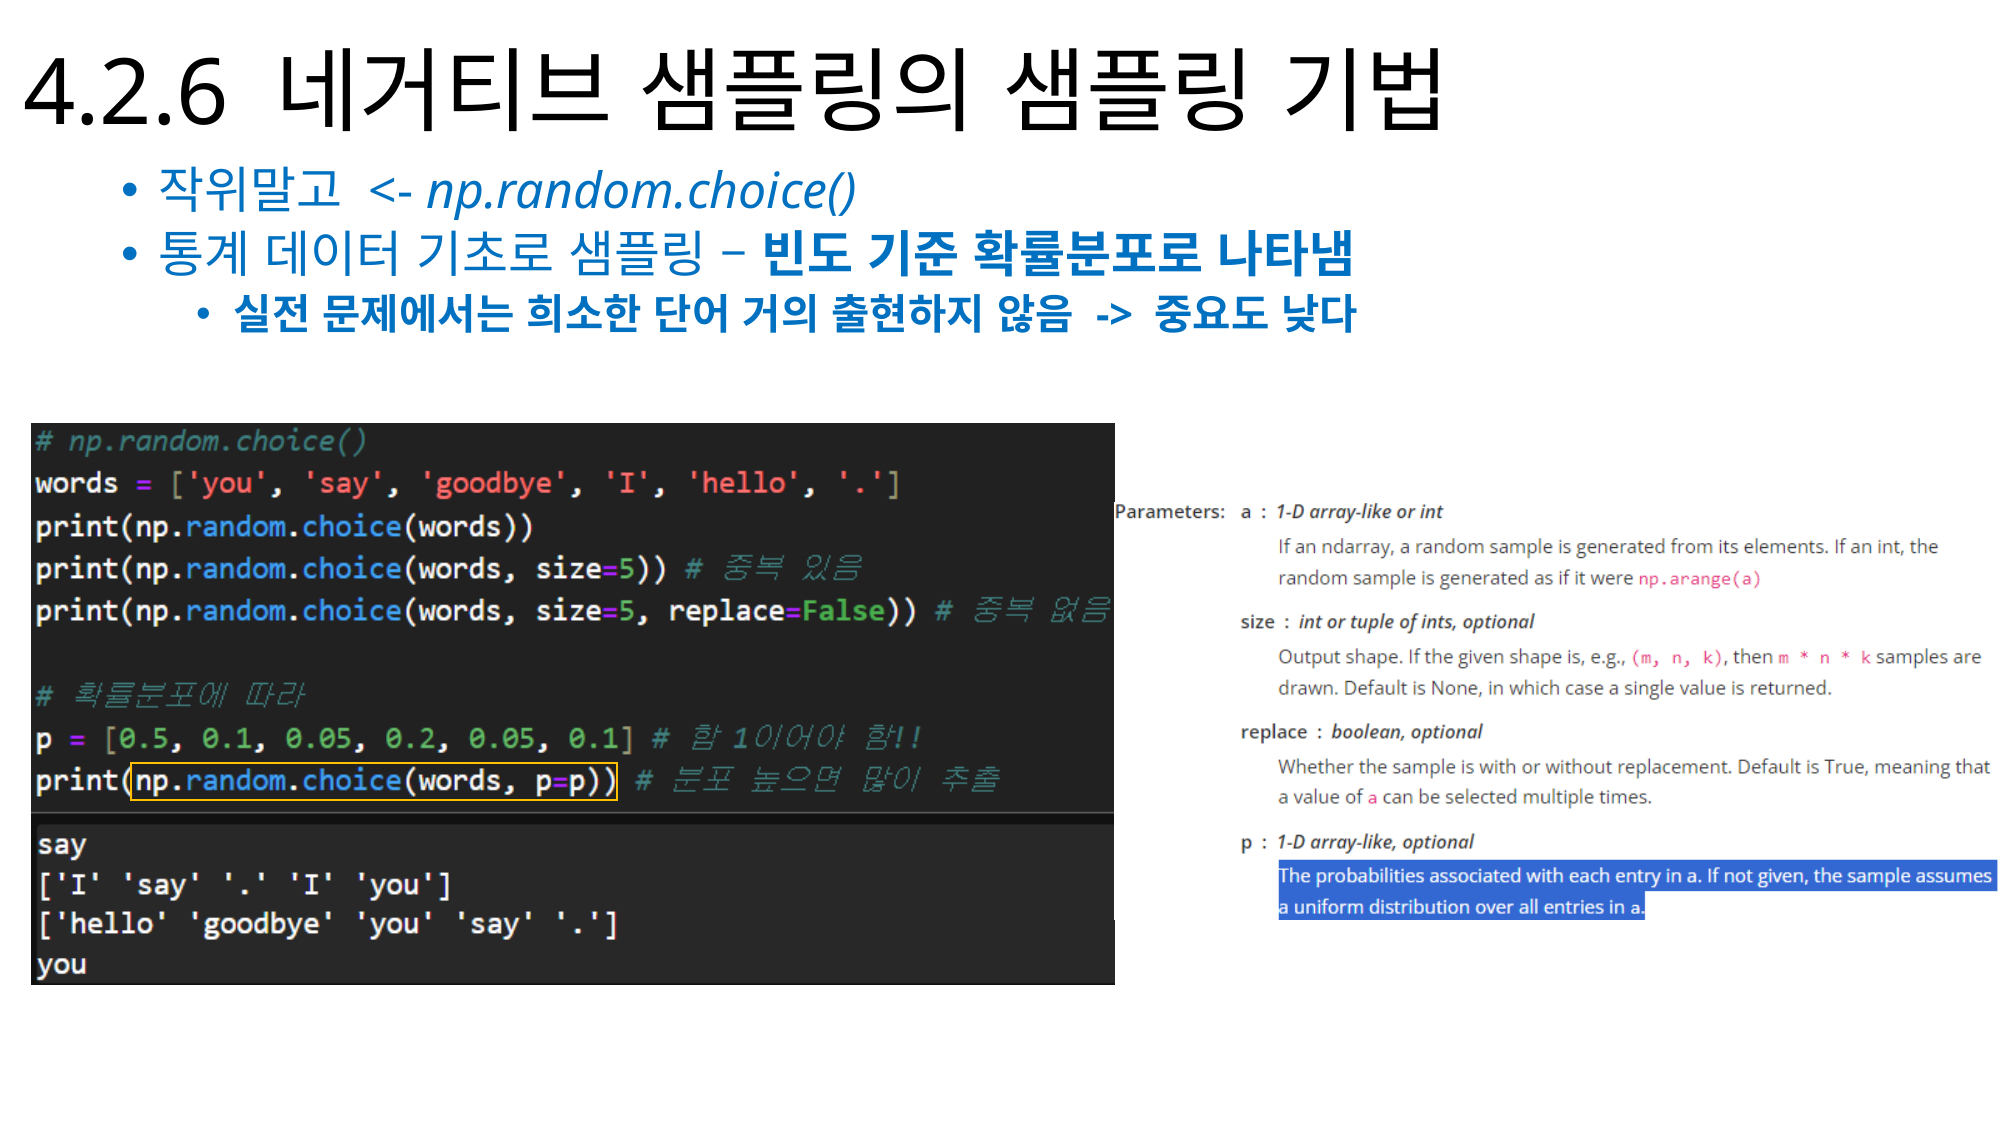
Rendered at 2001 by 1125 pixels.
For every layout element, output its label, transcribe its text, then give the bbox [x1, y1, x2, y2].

picture [31, 423, 2000, 985]
title 4.2.6 네거티브 샘플링의 샘플링 기법 [8, 0, 1733, 204]
